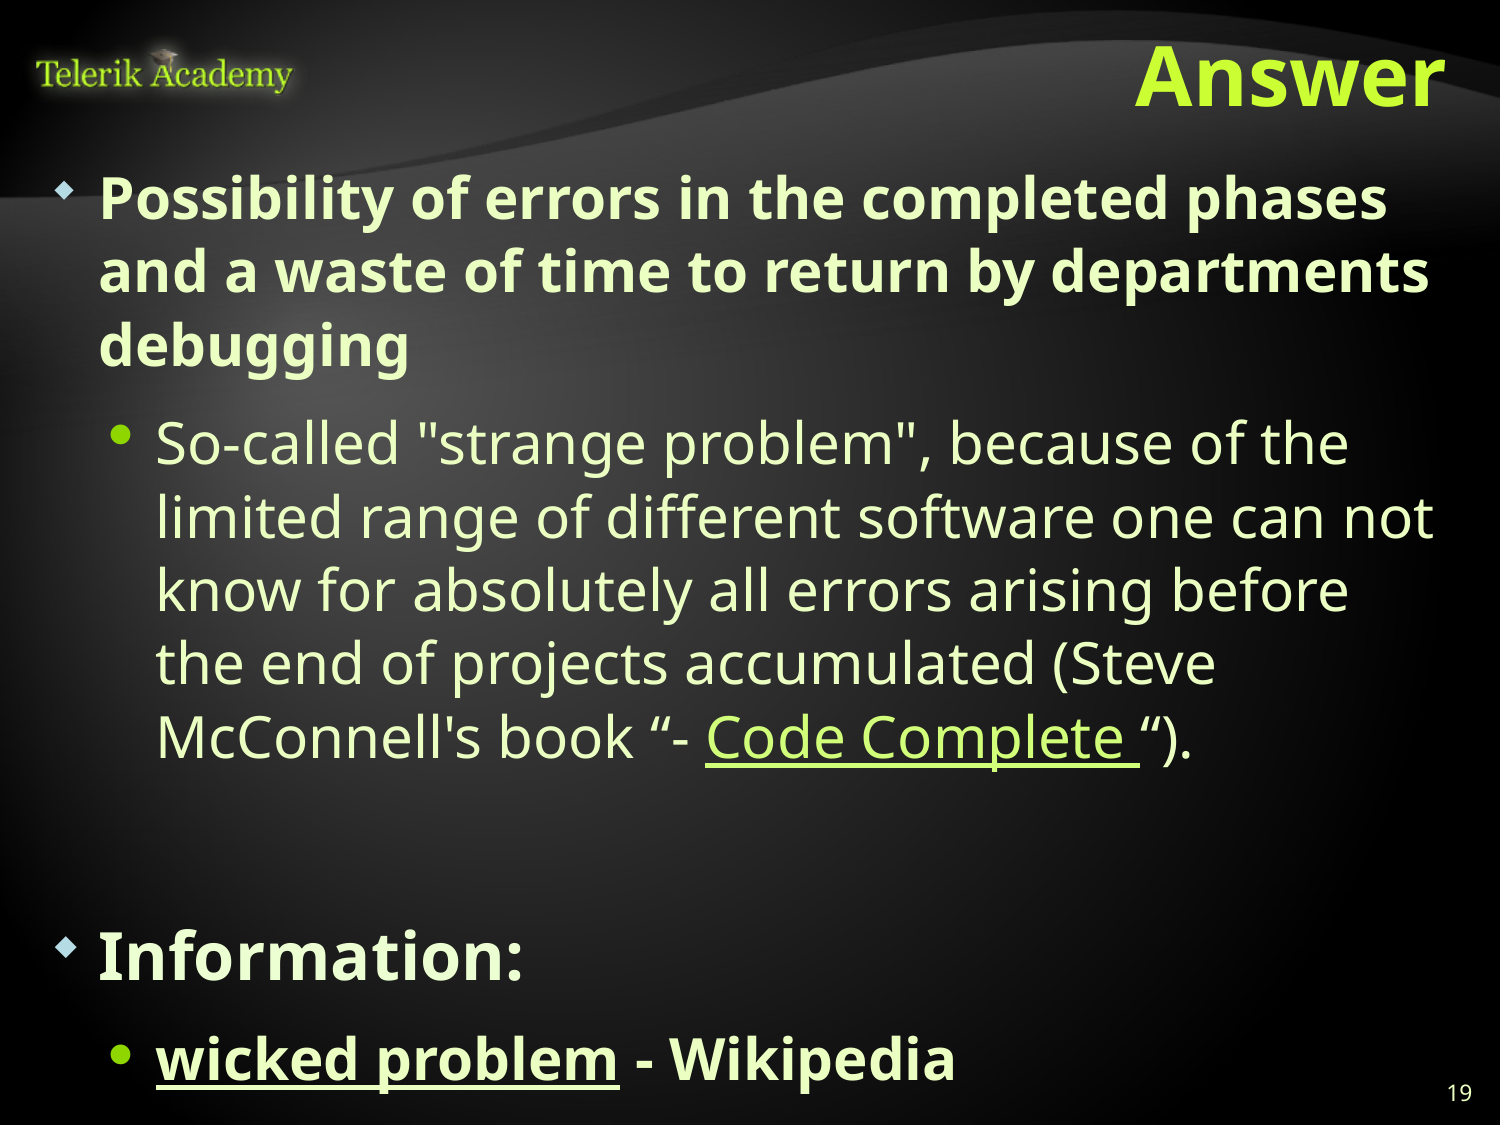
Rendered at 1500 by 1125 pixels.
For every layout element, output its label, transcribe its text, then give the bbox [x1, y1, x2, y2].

picture [0, 0, 1500, 1125]
slide_number 19 [1412, 1074, 1488, 1113]
list Possibility of errors in the completed phases and a waste of time to return by departments debugging So-called "strange problem", because of the limited range of different software one can not know for absolutely all errors arising before the end of projects accumulated (Steve McConnell's book “- Code Complete “). Information: wicked problem - Wikipedia [37, 149, 1463, 1100]
title Answer [300, 12, 1463, 149]
